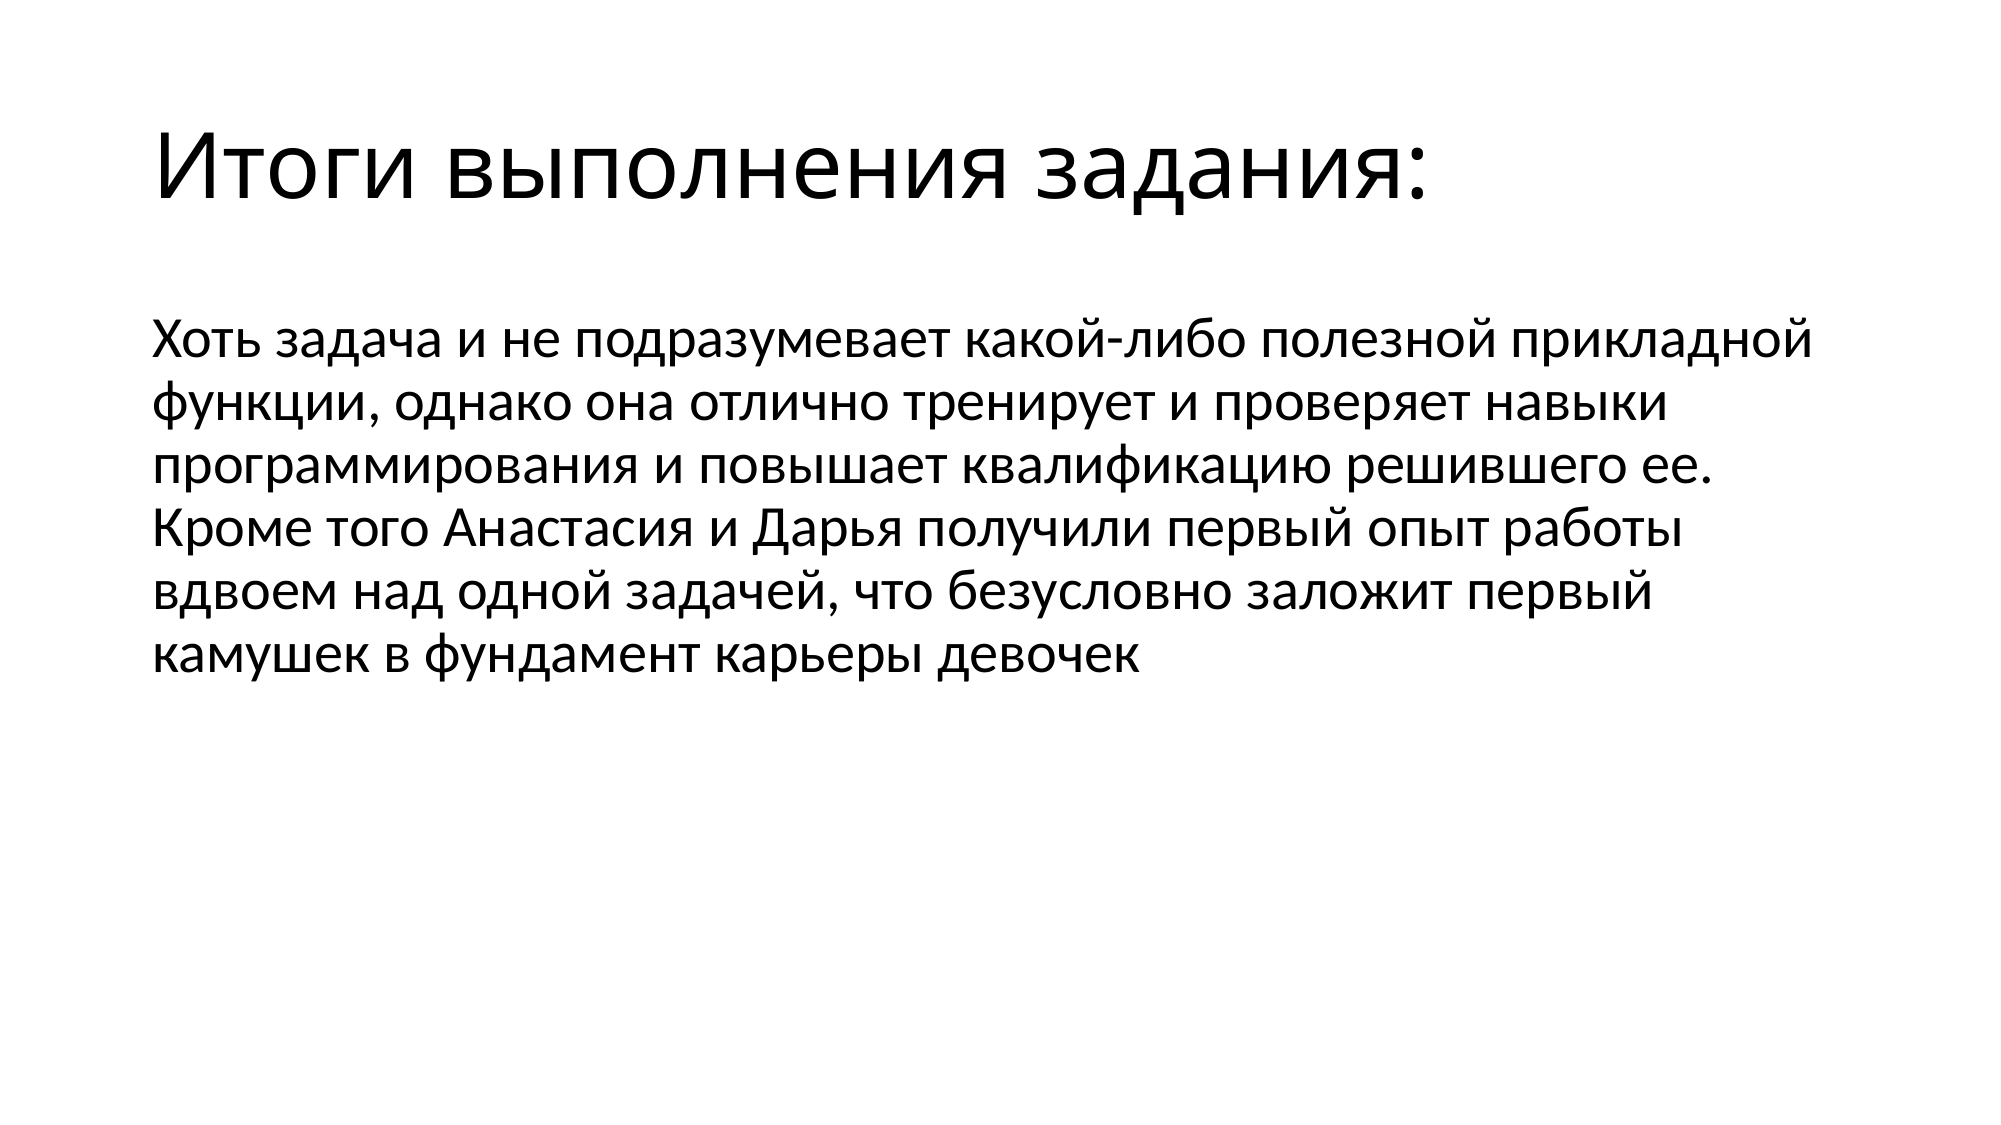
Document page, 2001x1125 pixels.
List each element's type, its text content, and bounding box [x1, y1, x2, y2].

list Хоть задача и не подразумевает какой-либо полезной прикладной функции, однако она отлично тренирует и проверяет навыки программирования и повышает квалификацию решившего ее. Кроме того Анастасия и Дарья получили первый опыт работы вдвоем над одной задачей, что безусловно заложит первый камушек в фундамент карьеры девочек [137, 299, 1863, 1014]
title Итоги выполнения задания: [137, 59, 1863, 278]
